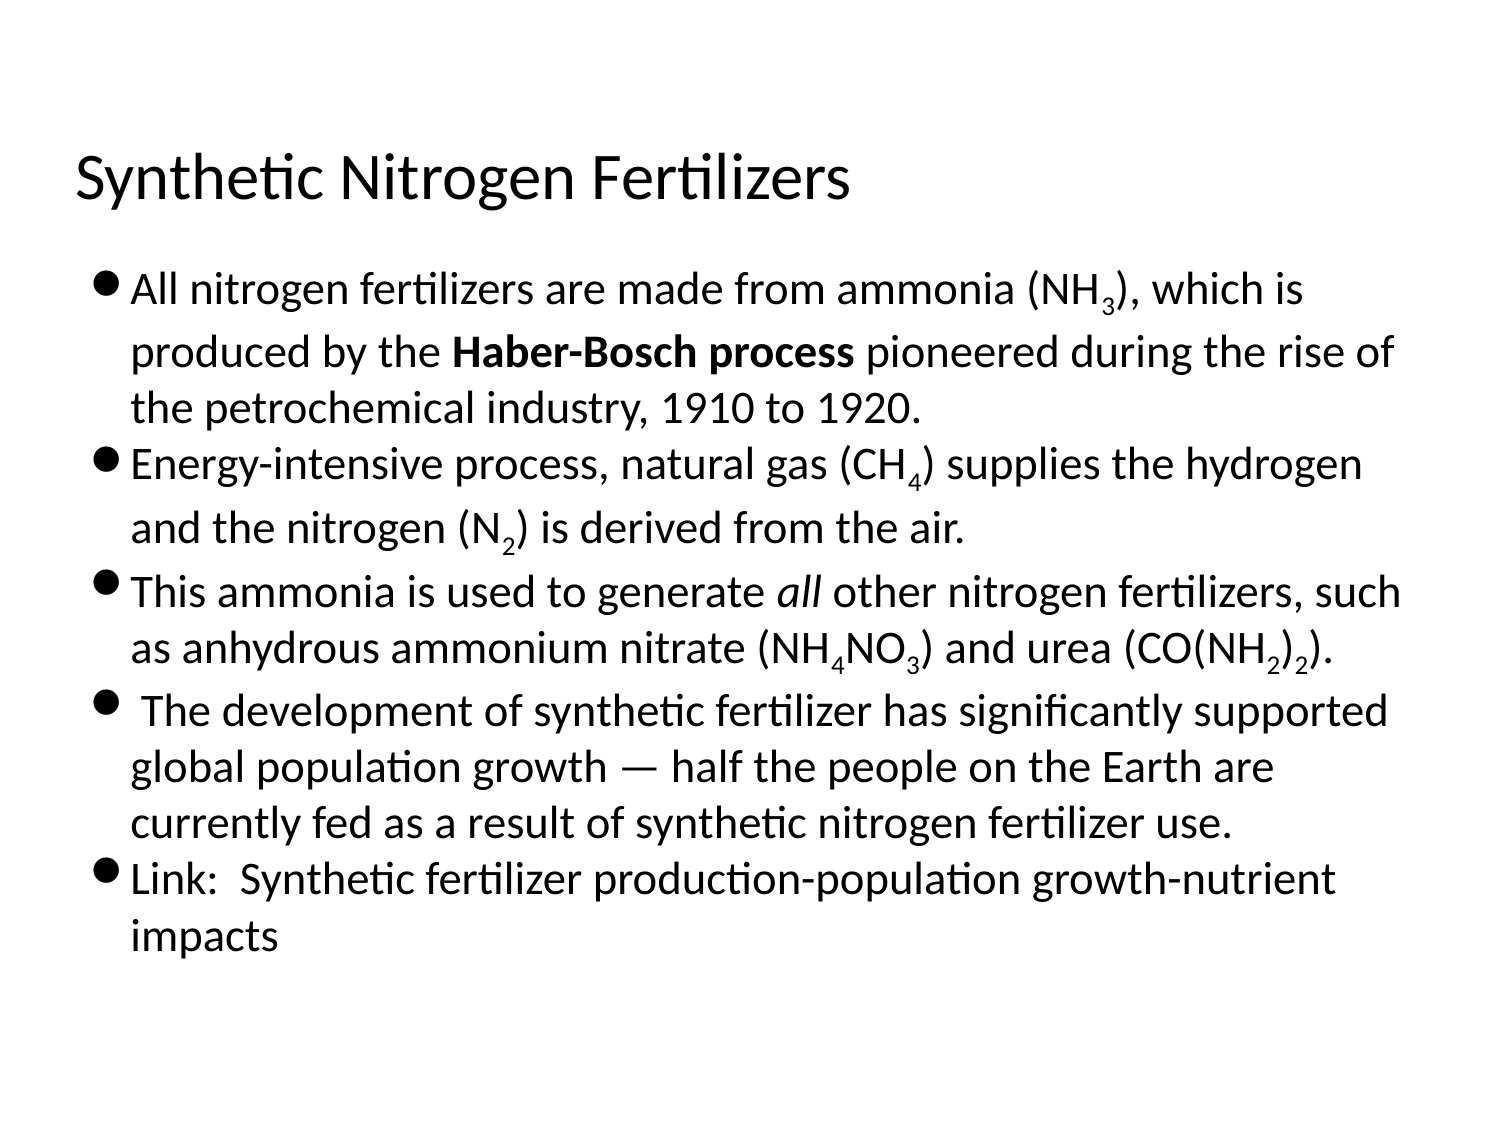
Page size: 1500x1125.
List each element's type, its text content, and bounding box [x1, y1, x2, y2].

list All nitrogen fertilizers are made from ammonia (NH3), which is produced by the Haber-Bosch process pioneered during the rise of the petrochemical industry, 1910 to 1920. Energy-intensive process, natural gas (CH4) supplies the hydrogen and the nitrogen (N2) is derived from the air. This ammonia is used to generate all other nitrogen fertilizers, such as anhydrous ammonium nitrate (NH4NO3) and urea (CO(NH2)2). The development of synthetic fertilizer has significantly supported global population growth — half the people on the Earth are currently fed as a result of synthetic nitrogen fertilizer use. Link: Synthetic fertilizer production-population growth-nutrient impacts [75, 249, 1425, 1038]
title Synthetic Nitrogen Fertilizers [75, 115, 1425, 213]
